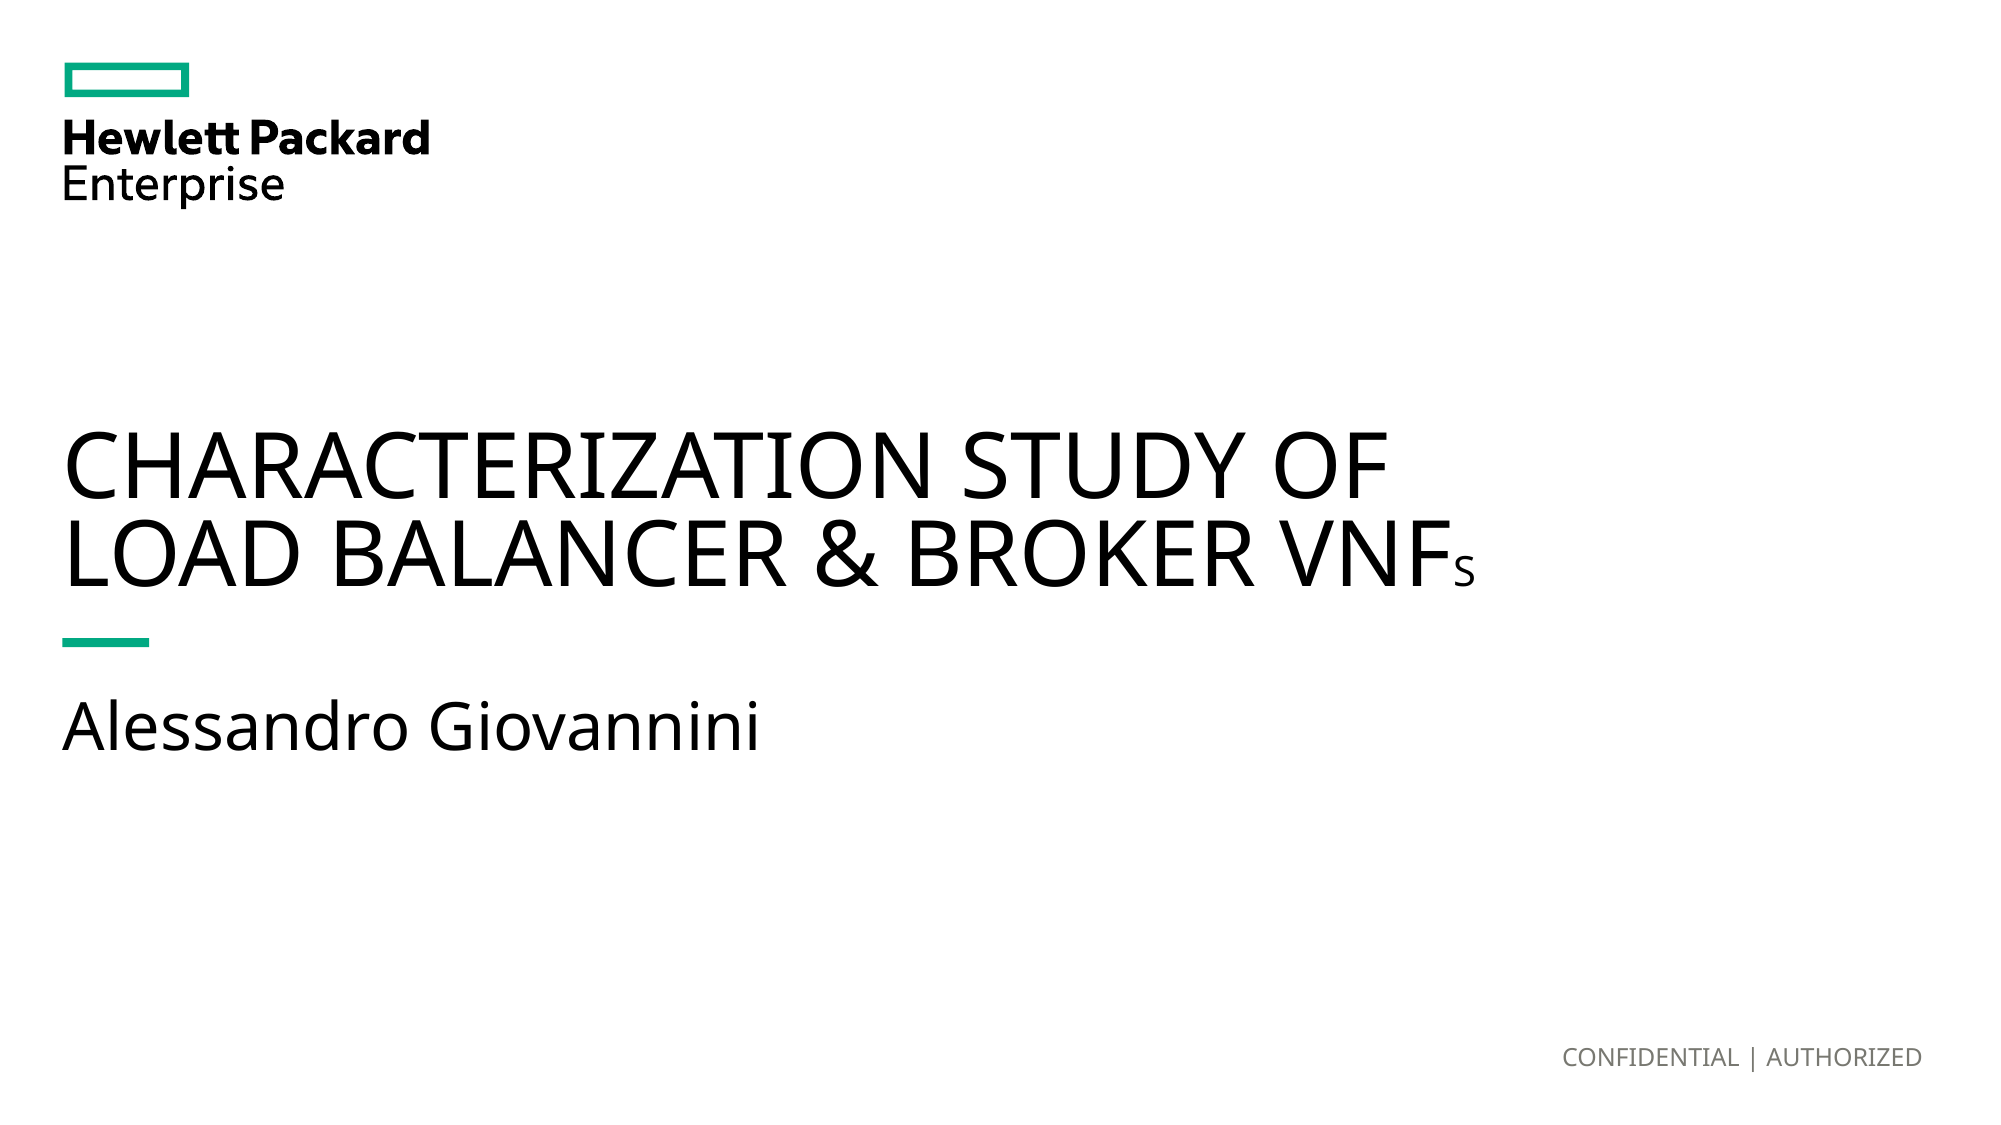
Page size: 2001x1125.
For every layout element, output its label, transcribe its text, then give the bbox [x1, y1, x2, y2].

footer CONFIDENTIAL | AUTHORIZED [717, 1005, 1945, 1073]
subtitle Alessandro Giovannini [43, 673, 1402, 755]
title CHARACTERIZATION STUDY OF Load balancer & broker vnfs [43, 302, 1926, 624]
